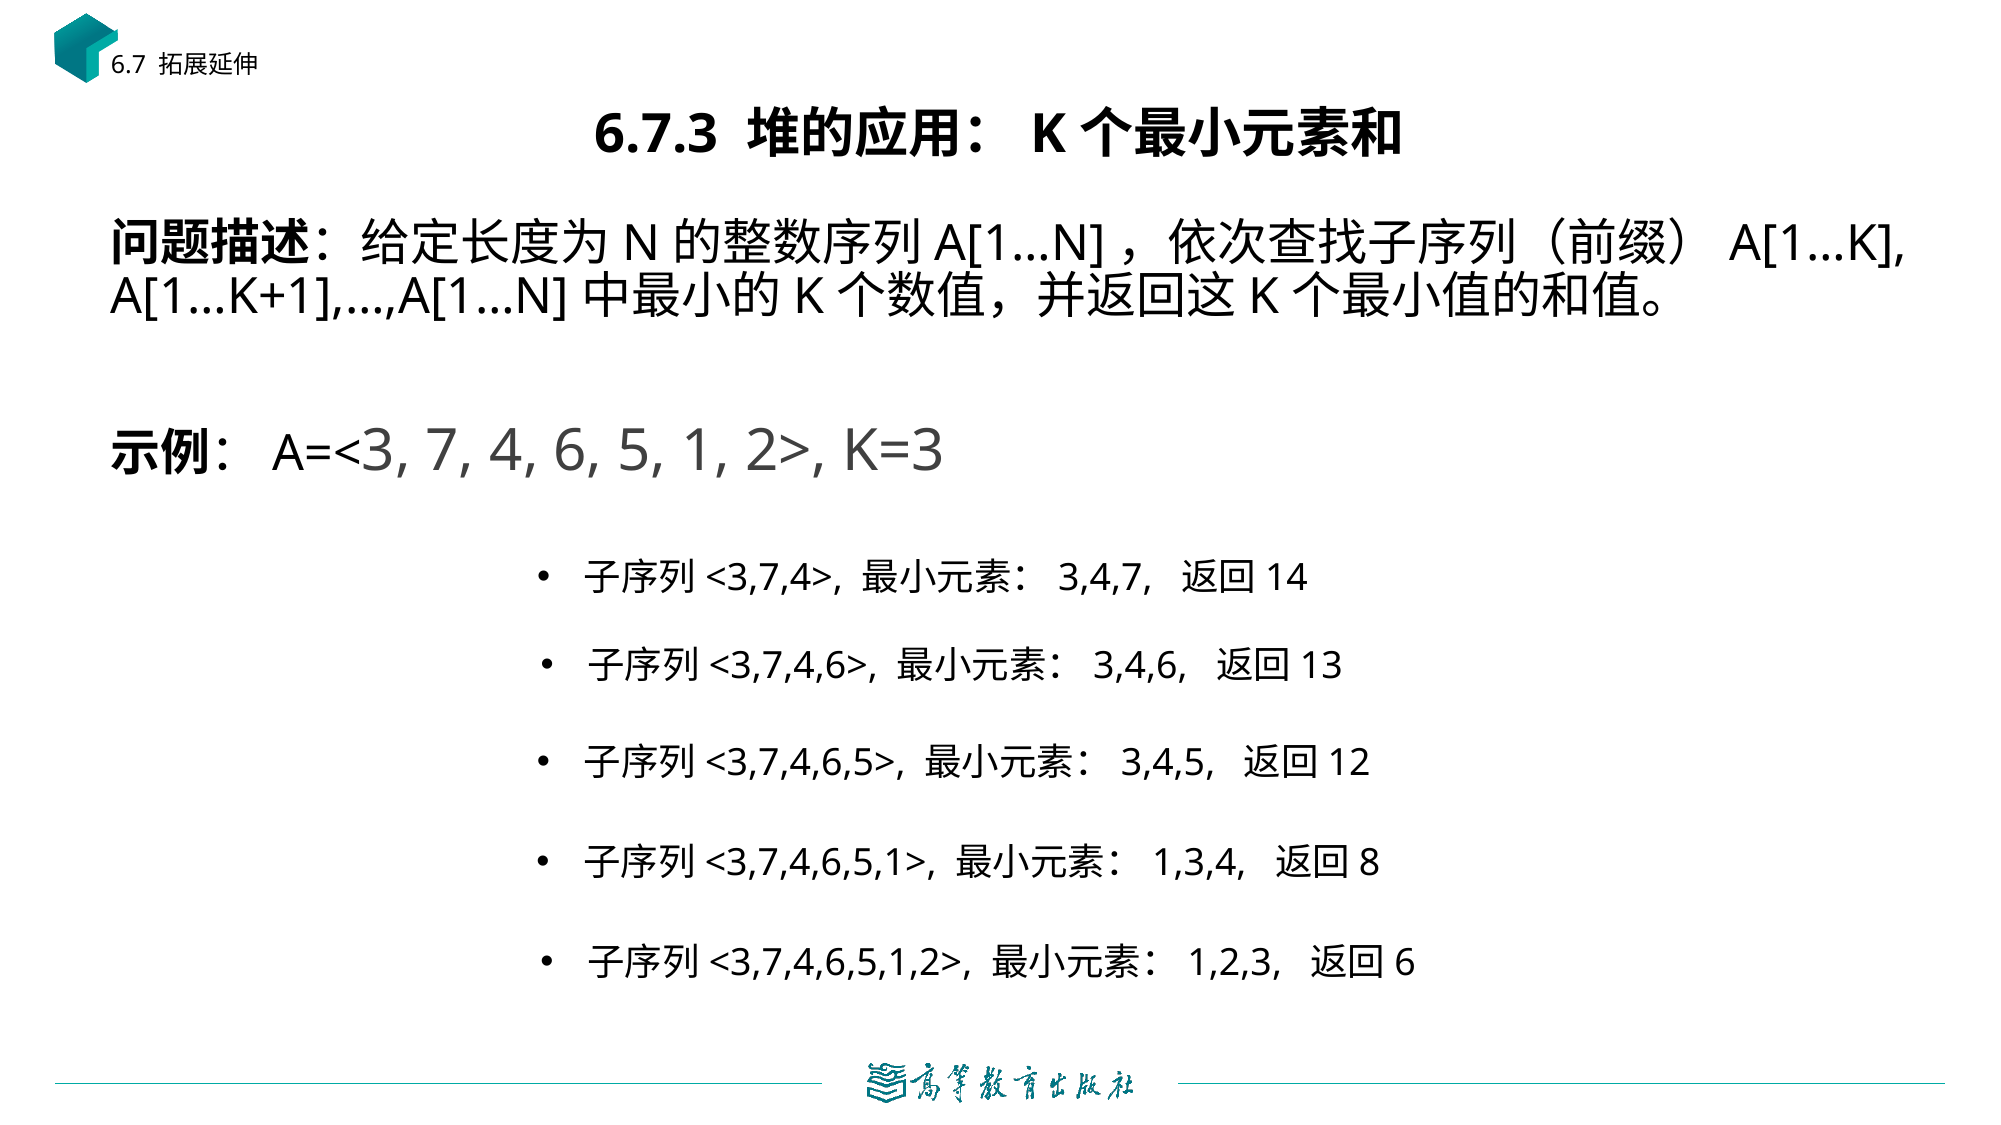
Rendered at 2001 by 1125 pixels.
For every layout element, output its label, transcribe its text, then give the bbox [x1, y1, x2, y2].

text_box 子序列<3,7,4,6,5>, 最小元素：3,4,5, 返回12 [522, 730, 1386, 791]
title 6.7.3 堆的应用：K个最小元素和 [137, 92, 1863, 178]
text_box 子序列<3,7,4,6,5,1,2>, 最小元素：1,2,3, 返回6 [525, 930, 1431, 991]
text_box 子序列<3,7,4,6>, 最小元素：3,4,6, 返回13 [525, 633, 1358, 694]
picture [867, 1063, 1133, 1103]
text_box 子序列<3,7,4,6,5,1>, 最小元素：1,3,4, 返回8 [521, 830, 1396, 891]
text_box 子序列<3,7,4>, 最小元素：3,4,7, 返回14 [522, 545, 1323, 606]
subtitle 6.7 拓展延伸 [95, 44, 894, 99]
